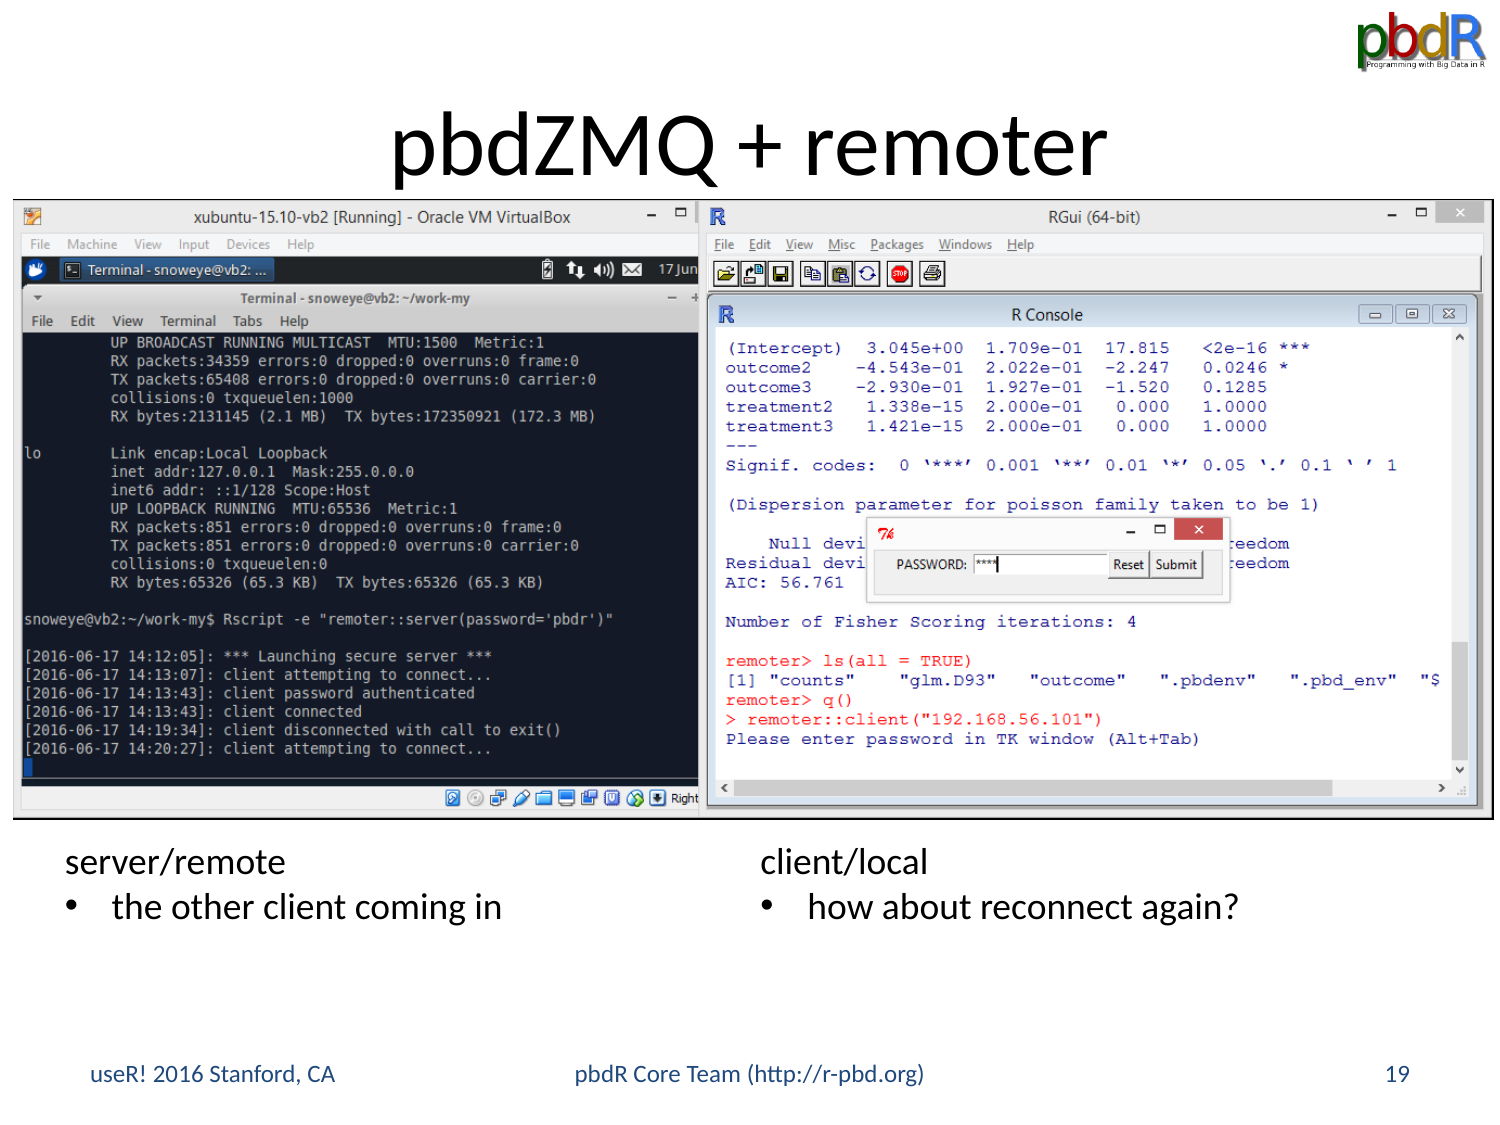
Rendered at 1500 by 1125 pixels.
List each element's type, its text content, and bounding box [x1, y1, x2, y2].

text_box server/remote the other client coming in [50, 829, 675, 980]
slide_number 19 [1074, 1042, 1425, 1103]
text_box client/local how about reconnect again? [745, 829, 1450, 980]
footer pbdR Core Team (http://r-pbd.org) [512, 1042, 988, 1103]
slide_number useR! 2016 Stanford, CA [75, 1042, 425, 1103]
picture [1358, 12, 1488, 73]
title pbdZMQ + remoter [75, 45, 1425, 198]
picture [13, 199, 1494, 820]
